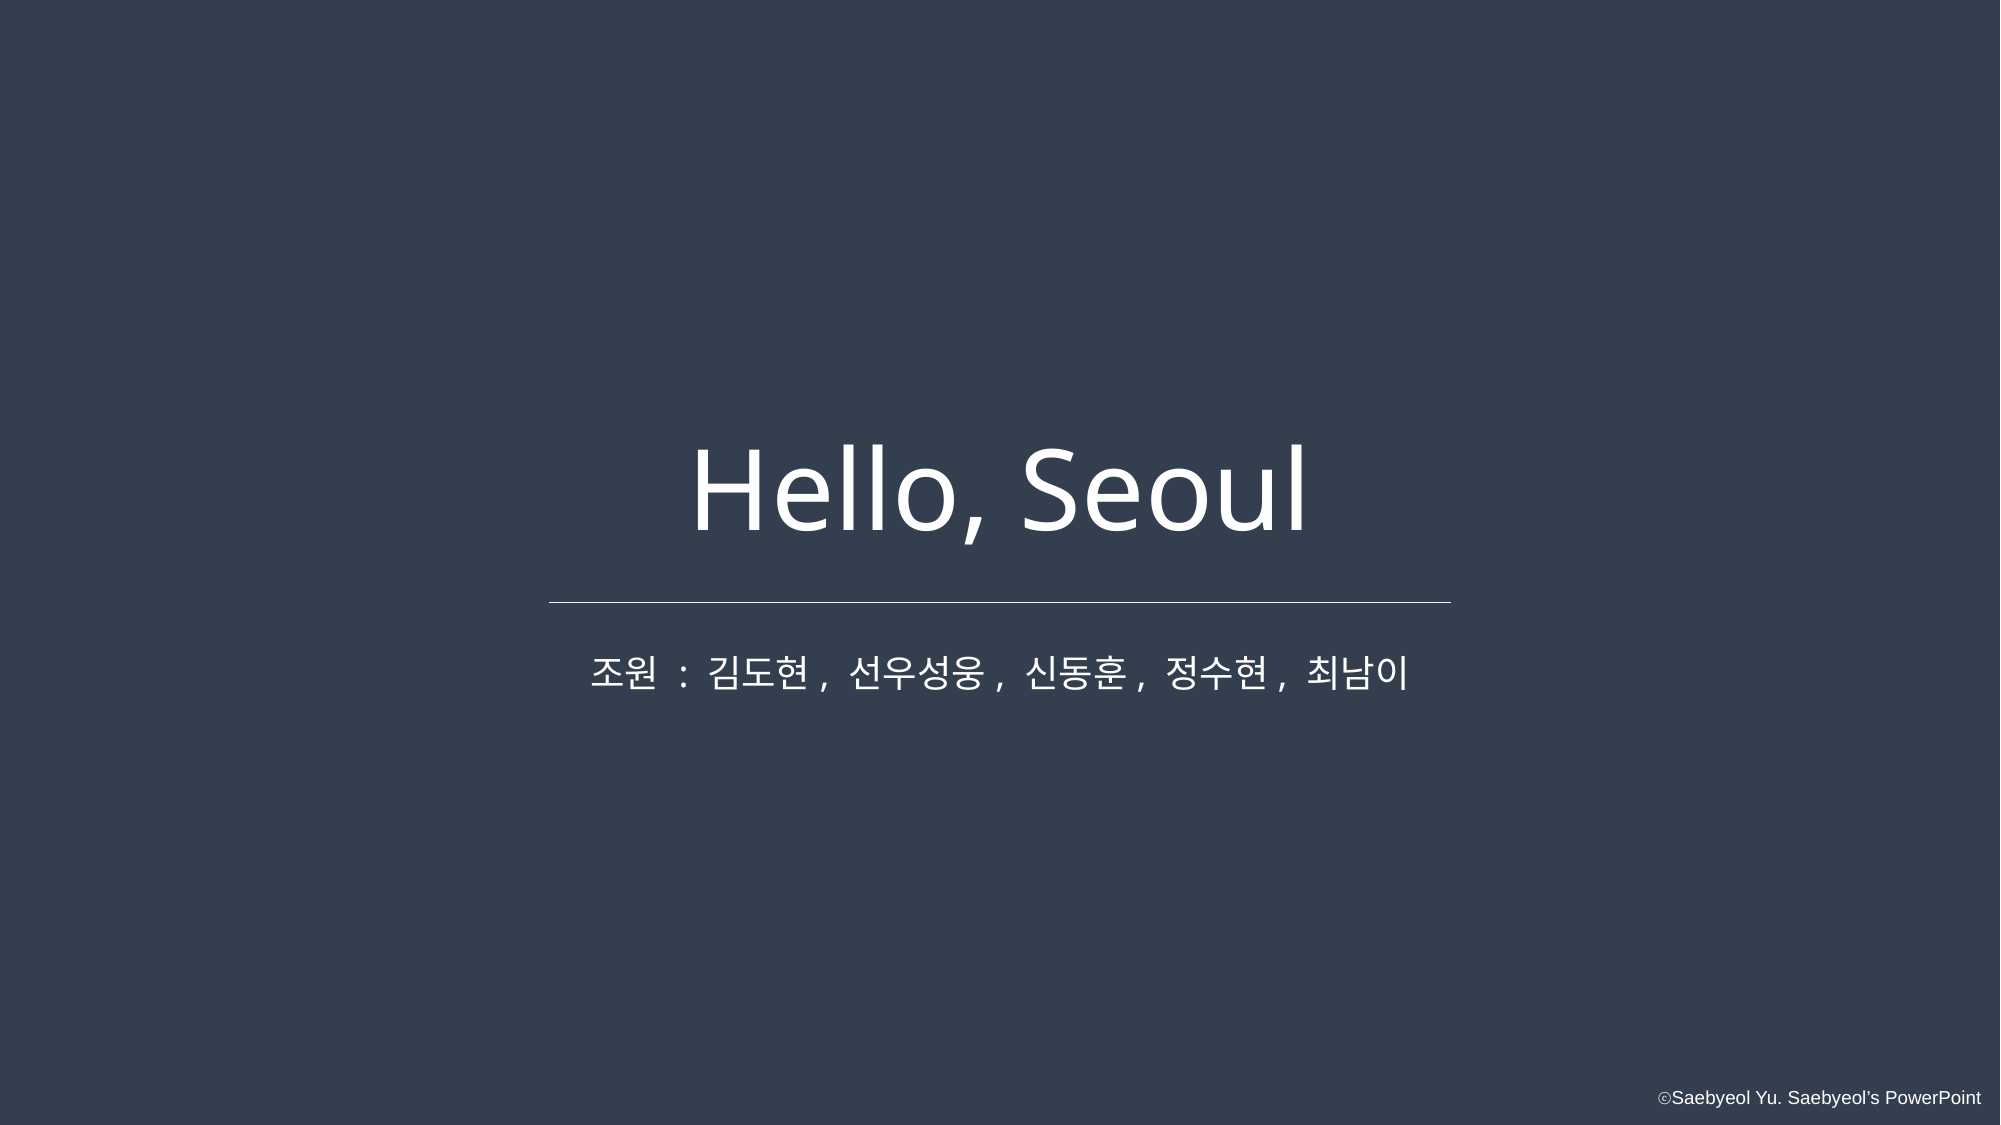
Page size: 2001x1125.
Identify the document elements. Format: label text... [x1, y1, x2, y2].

text_box 조원 : 김도현, 선우성웅, 신동훈, 정수현, 최남이 [575, 642, 1425, 703]
text_box Hello, Seoul [673, 410, 1327, 561]
